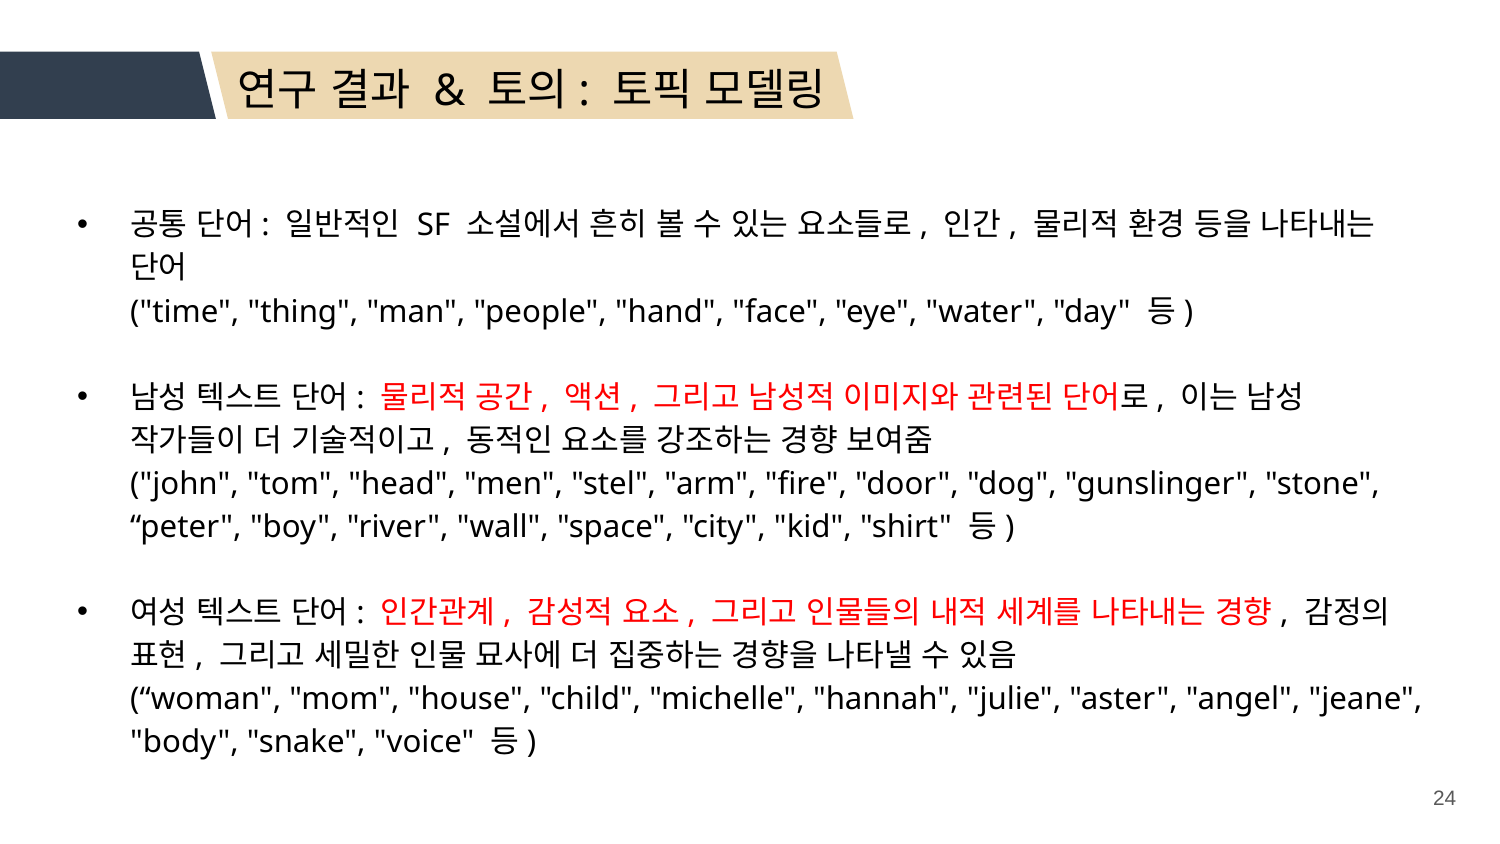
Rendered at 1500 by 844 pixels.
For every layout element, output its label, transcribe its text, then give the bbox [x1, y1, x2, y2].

text_box 연구 결과 & 토의: 토픽 모델링 [226, 56, 988, 120]
text_box [0, 51, 216, 119]
text_box 공통 단어: 일반적인 SF 소설에서 흔히 볼 수 있는 요소들로, 인간, 물리적 환경 등을 나타내는 단어 ("time", "thing", "man", "people", "hand", "face", "eye", "water", "day" 등) 남성 텍스트 단어: 물리적 공간, 액션, 그리고 남성적 이미지와 관련된 단어로, 이는 남성 작가들이 더 기술적이고, 동적인 요소를 강조하는 경향 보여줌 ("john", "tom", "head", "men", "stel", "arm", "fire", "door", "dog", "gunslinger", "stone", “peter", "boy", "river", "wall", "space", "city", "kid", "shirt" 등) 여성 텍스트 단어: 인간관계, 감성적 요소, 그리고 인물들의 내적 세계를 나타내는 경향, 감정의 표현, 그리고 세밀한 인물 묘사에 더 집중하는 경향을 나타낼 수 있음 (“woman", "mom", "house", "child", "michelle", "hannah", "julie", "aster", "angel", "jeane", "body", "snake", "voice" 등) 이러한 분석은 남성과 여성 작가들이 사용하는 어휘 선택에서 일반적인 성별 차이를 보여줄 수 있으며, 이는 그들의 작품에서의 테마, 스타일, 그리고 이야기 구성에 영향을 미칠 수 있습니다. [40, 184, 1443, 731]
slide_number 24 [1399, 772, 1468, 822]
text_box [211, 51, 838, 111]
